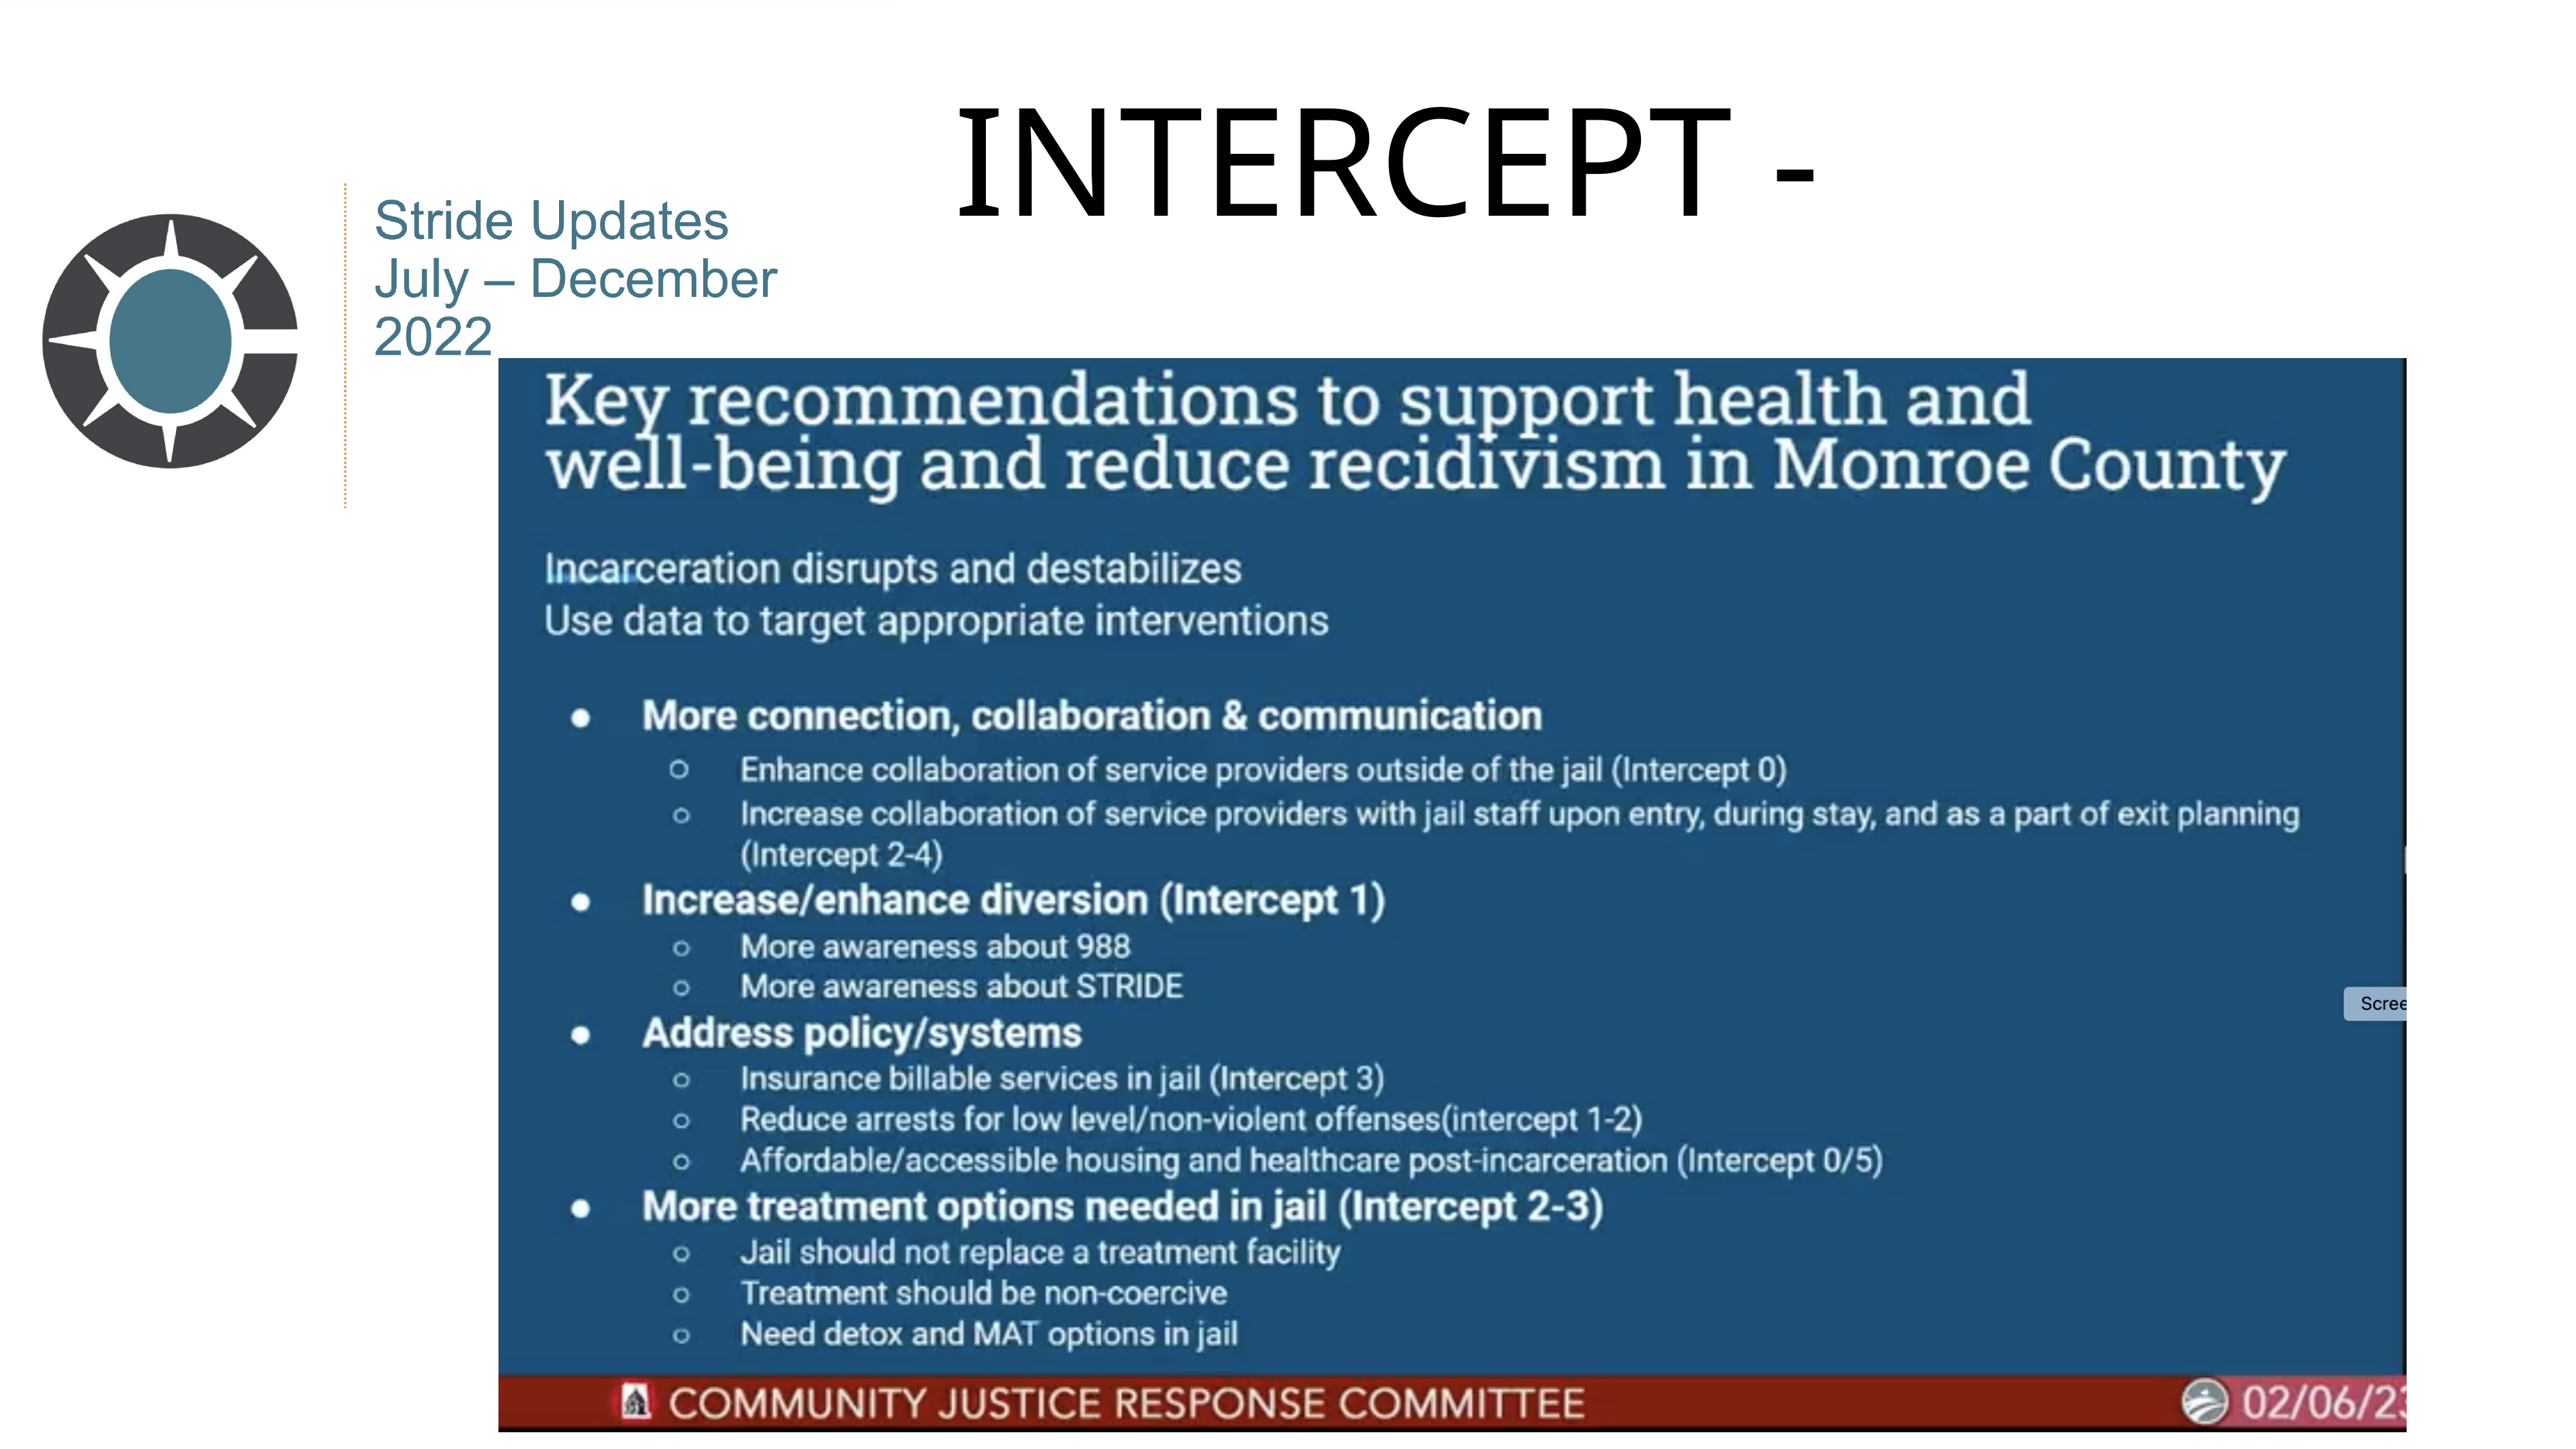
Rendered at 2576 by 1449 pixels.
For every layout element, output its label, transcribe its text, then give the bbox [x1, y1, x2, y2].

picture [0, 0, 2407, 1432]
title INTERCEPT - [898, 35, 2497, 278]
